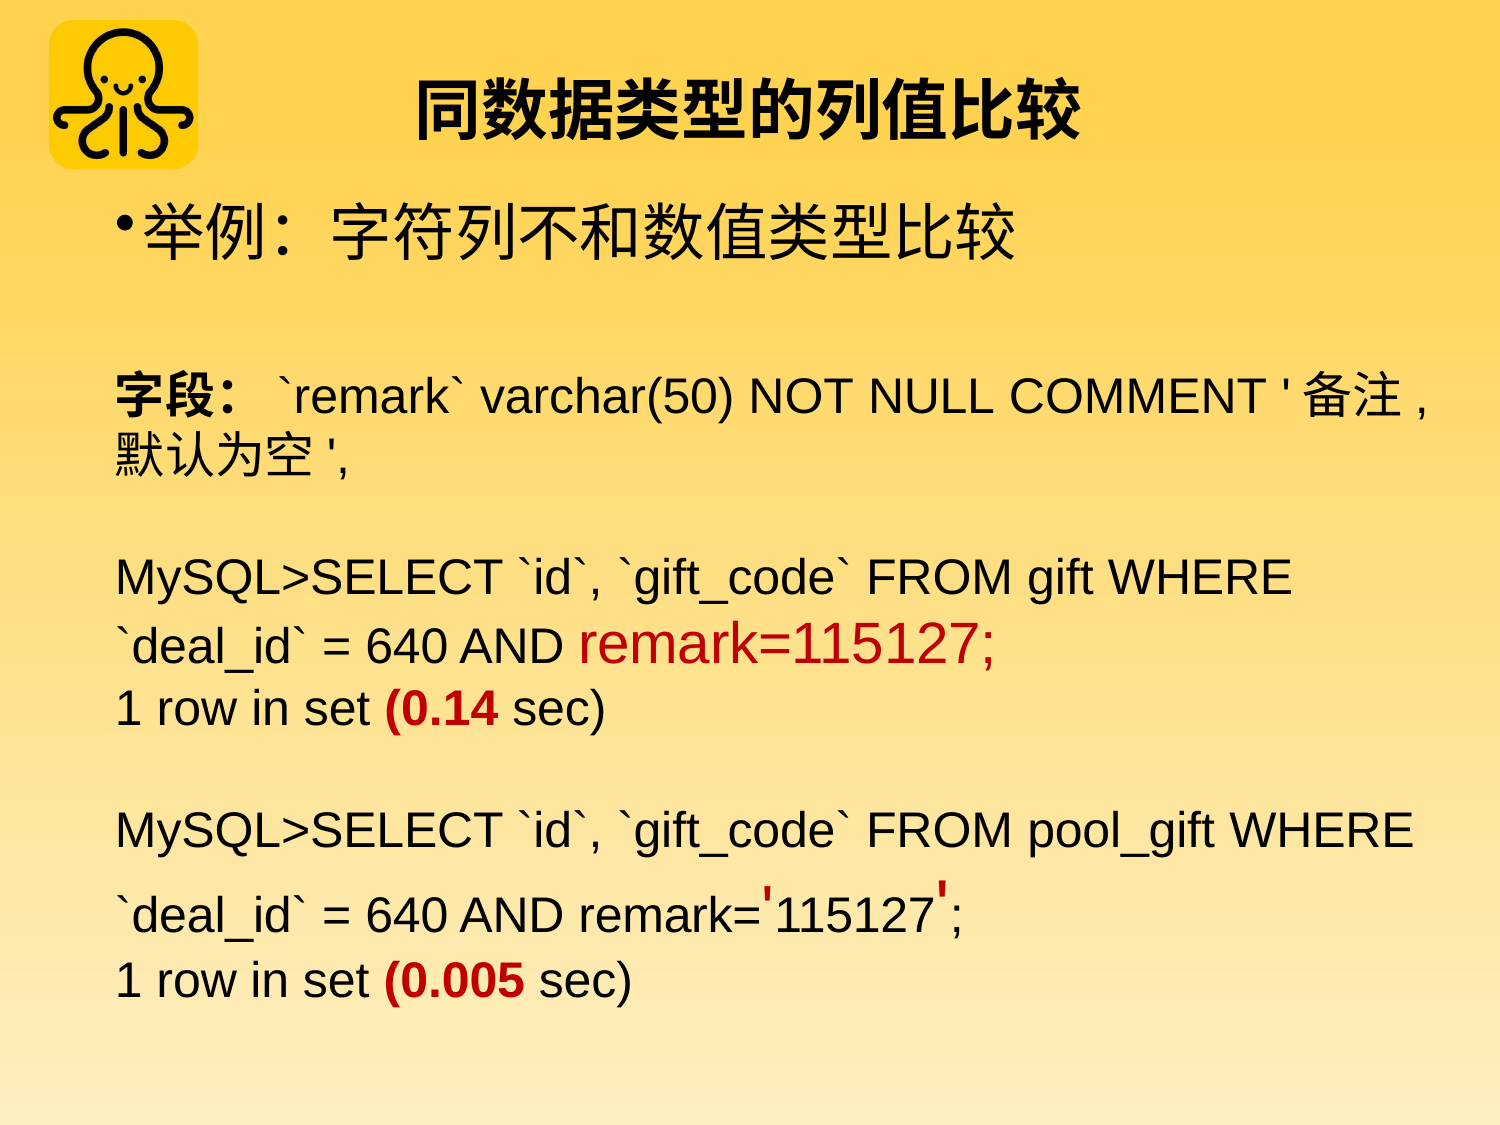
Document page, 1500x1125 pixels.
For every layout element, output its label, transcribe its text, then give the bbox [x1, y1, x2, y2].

text_box 举例：字符列不和数值类型比较 字段：`remark` varchar(50) NOT NULL COMMENT '备注, 默认为空', MySQL>SELECT `id`, `gift_code` FROM gift WHERE `deal_id` = 640 AND remark=115127; 1 row in set (0.14 sec) MySQL>SELECT `id`, `gift_code` FROM pool_gift WHERE `deal_id` = 640 AND remark='115127'; 1 row in set (0.005 sec) [112, 190, 1421, 1008]
title 同数据类型的列值比较 [315, 65, 1135, 190]
picture [48, 19, 199, 170]
